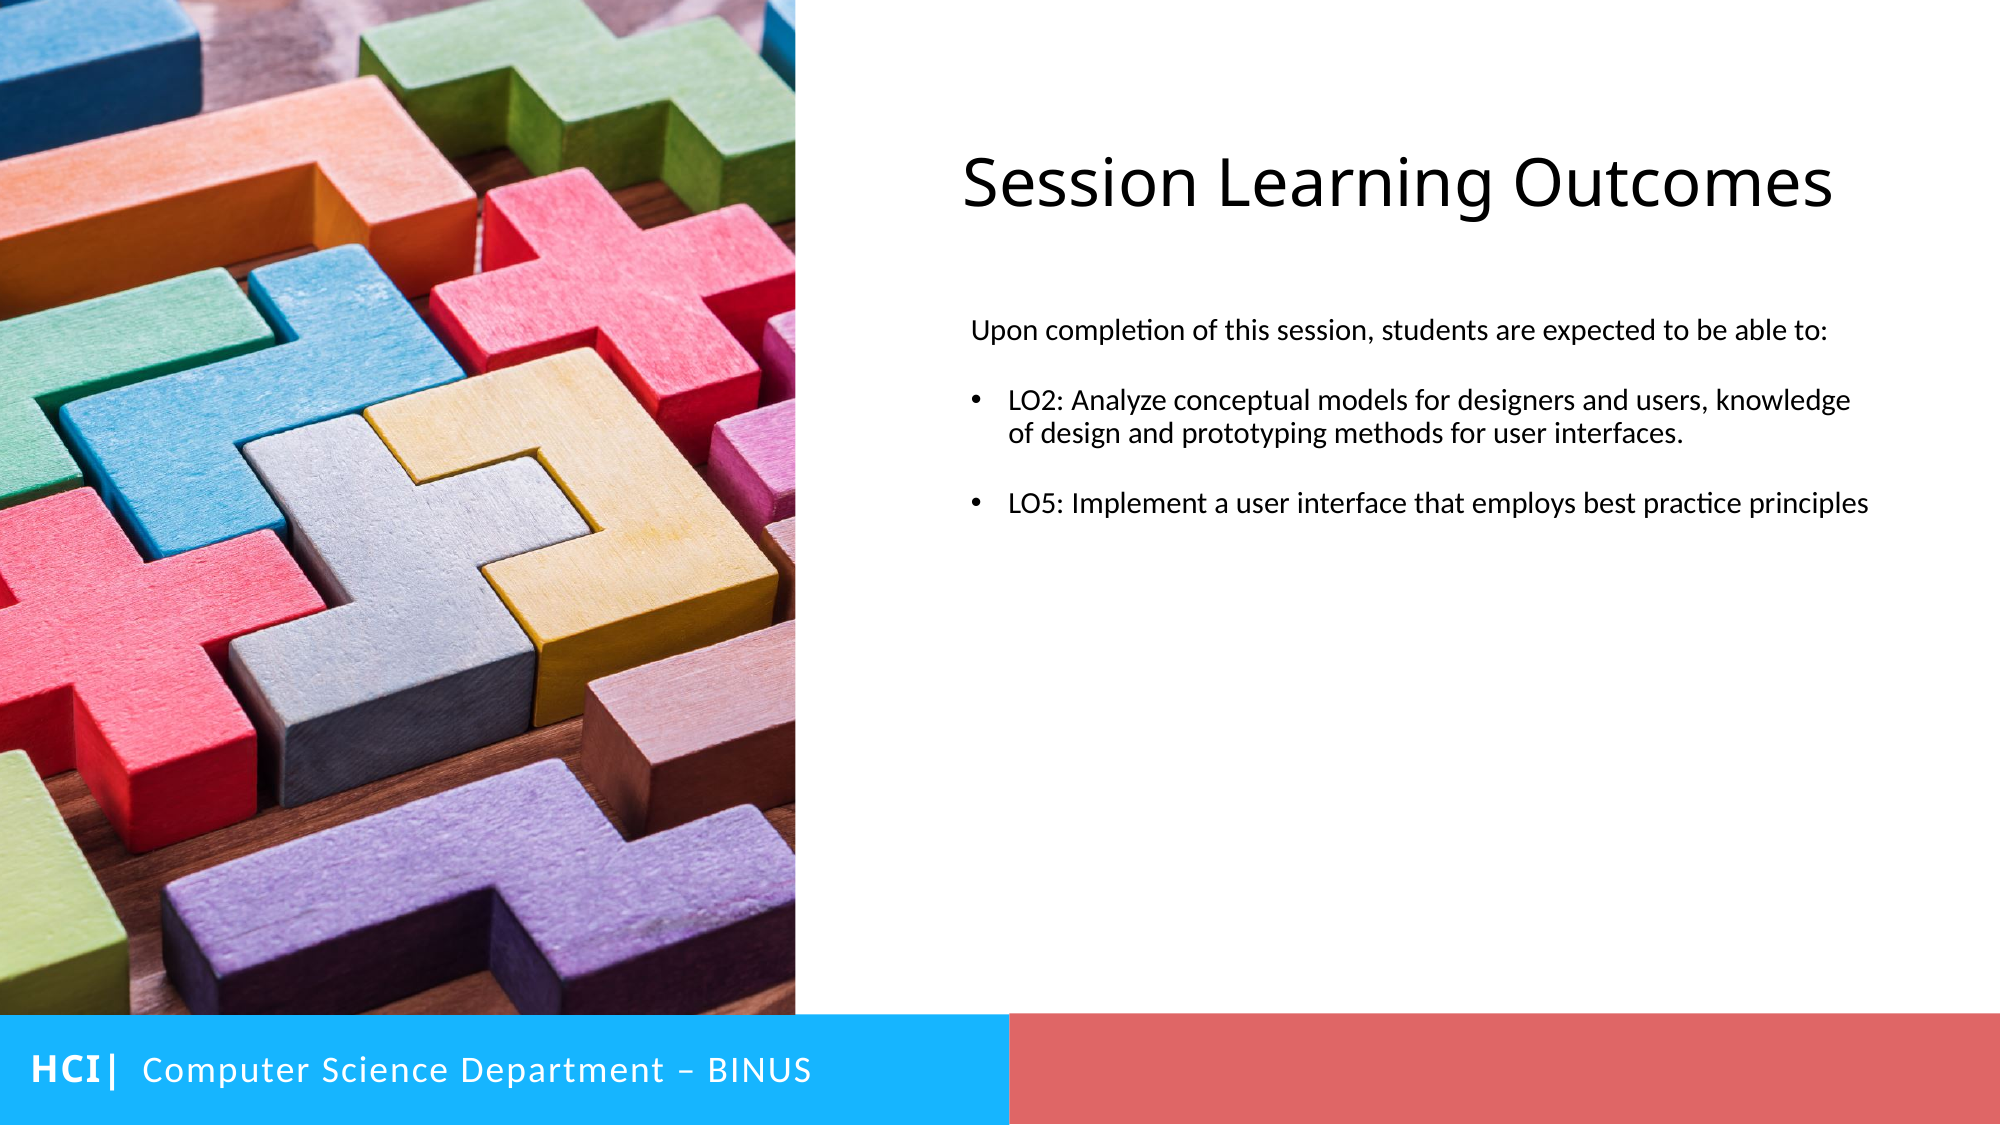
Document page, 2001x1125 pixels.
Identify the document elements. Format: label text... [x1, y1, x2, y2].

title Session Learning Outcomes [947, 128, 1887, 241]
list Upon completion of this session, students are expected to be able to: LO2: Analyze conceptual models for designers and users, knowledge of design and prototyping methods for user interfaces. LO5: Implement a user interface that employs best practice principles [955, 306, 1895, 1021]
picture [0, 0, 796, 1015]
